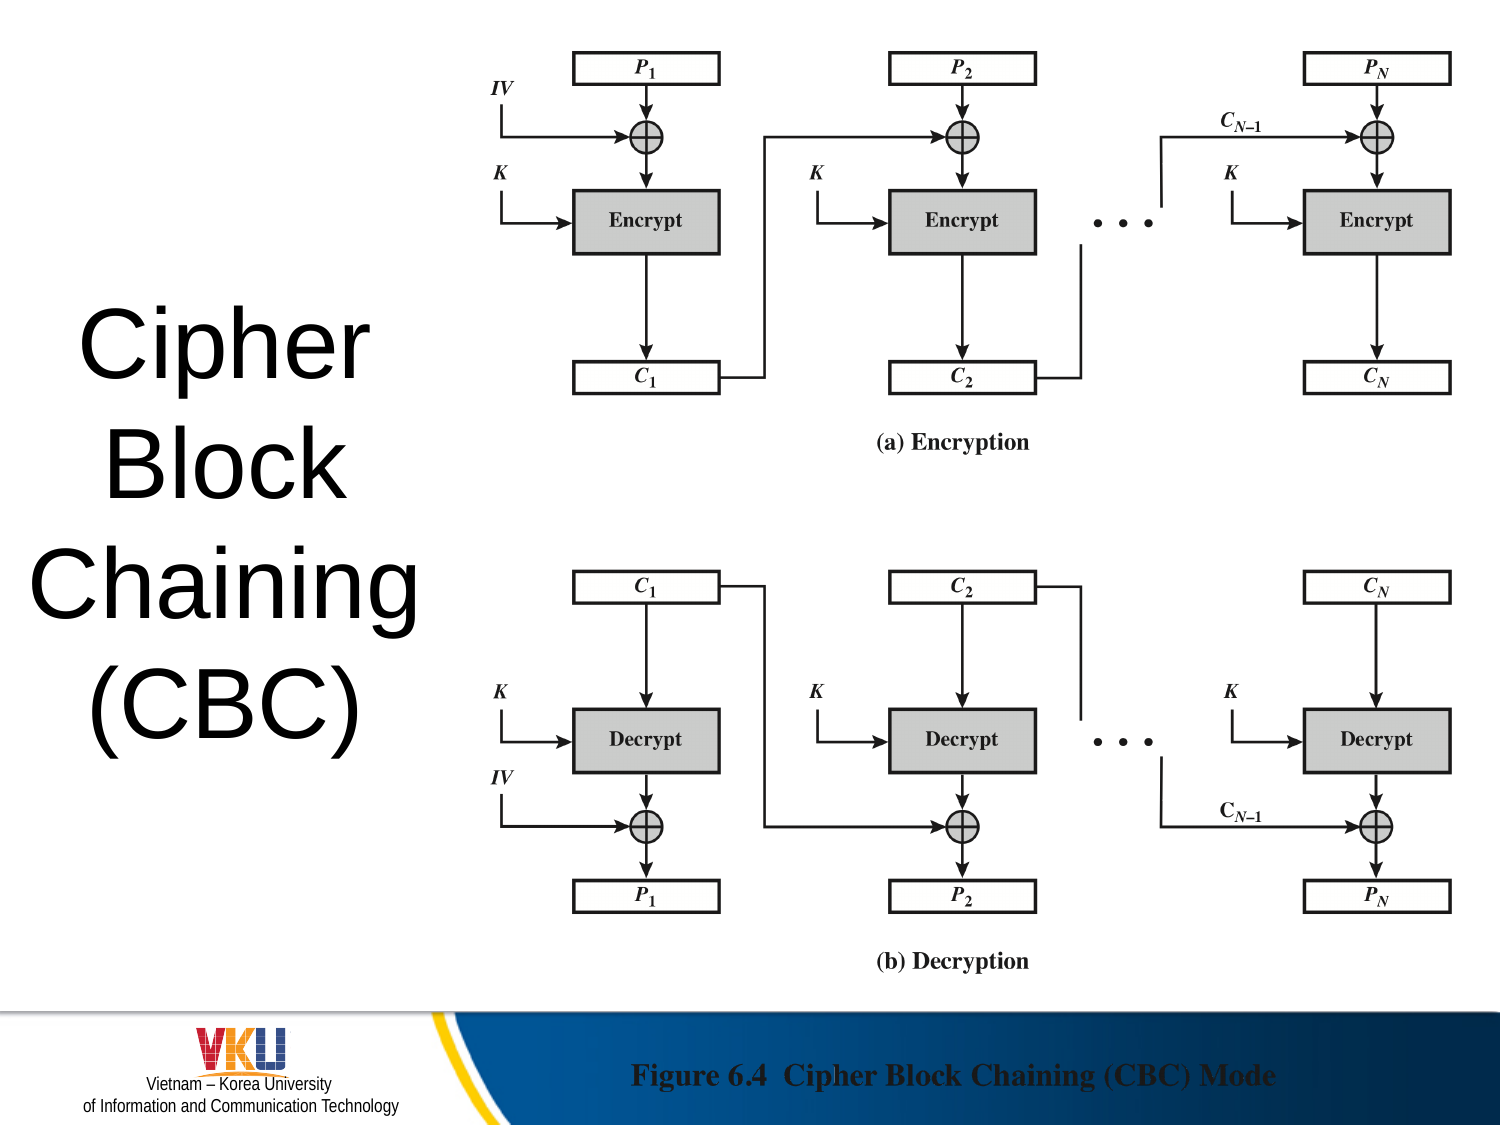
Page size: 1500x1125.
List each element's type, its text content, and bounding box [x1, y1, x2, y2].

title Cipher Block Chaining (CBC) [0, 37, 450, 1000]
picture [0, 0, 1500, 1125]
